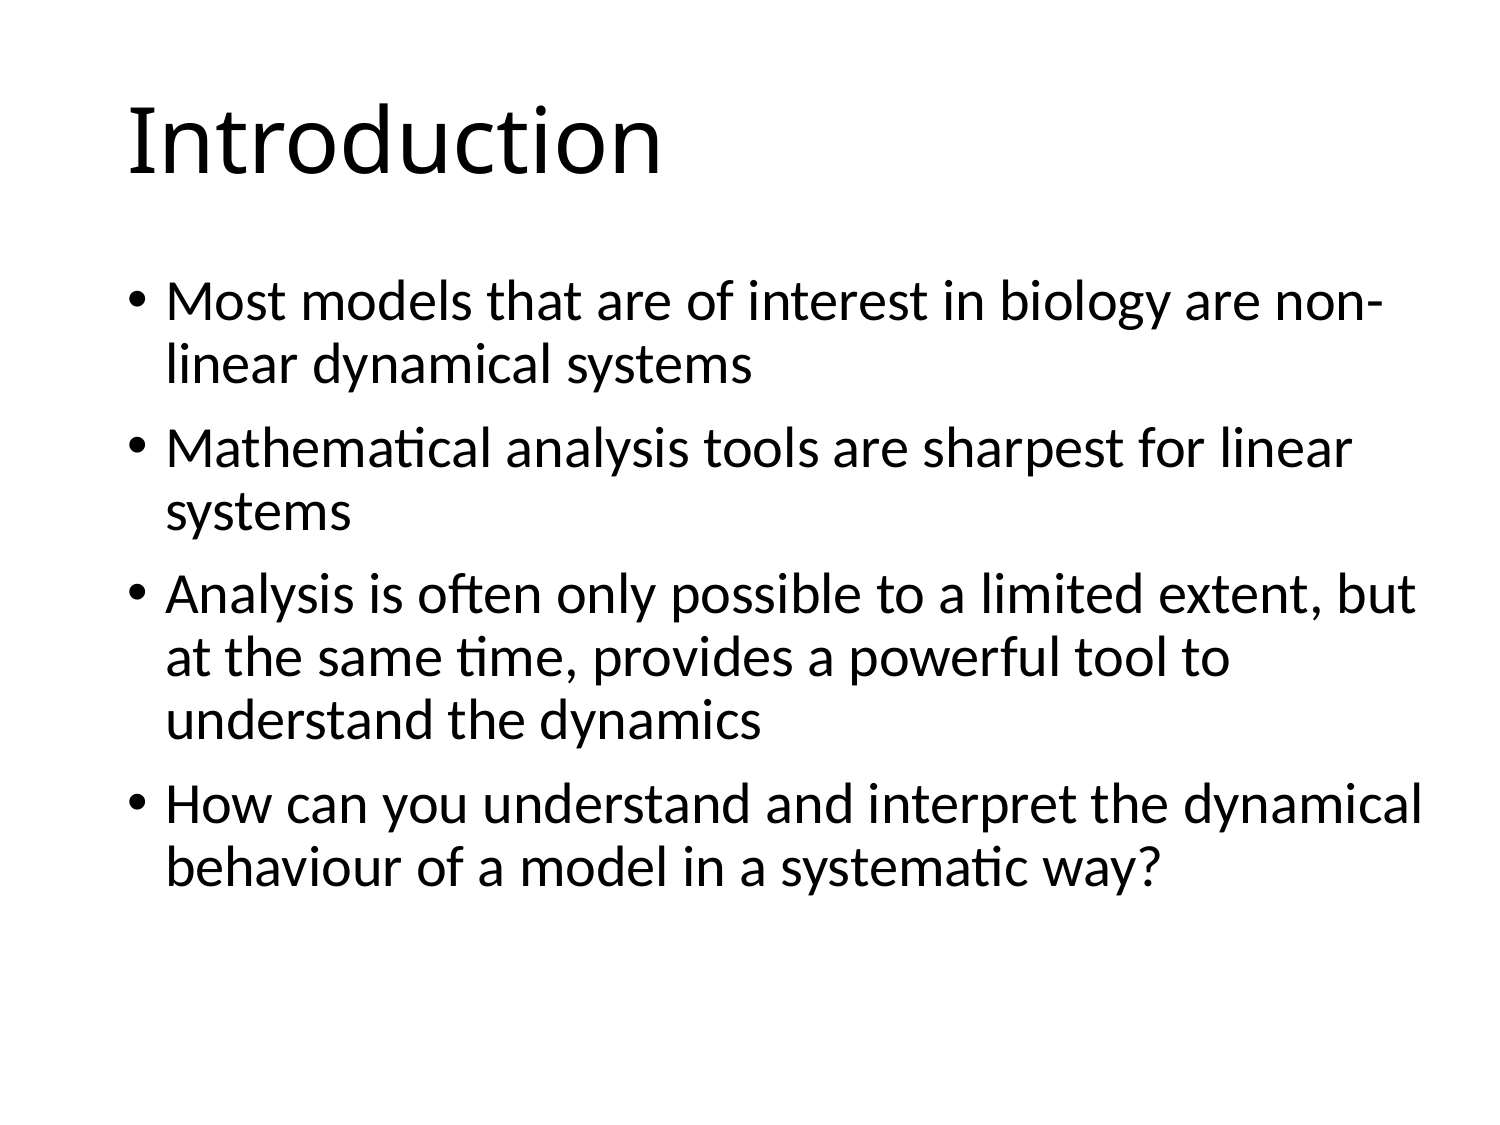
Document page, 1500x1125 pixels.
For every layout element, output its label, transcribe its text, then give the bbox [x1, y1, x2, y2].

list Most models that are of interest in biology are non-linear dynamical systems Mathematical analysis tools are sharpest for linear systems Analysis is often only possible to a limited extent, but at the same time, provides a powerful tool to understand the dynamics How can you understand and interpret the dynamical behaviour of a model in a systematic way? [112, 262, 1463, 1050]
title Introduction [112, 50, 1388, 238]
